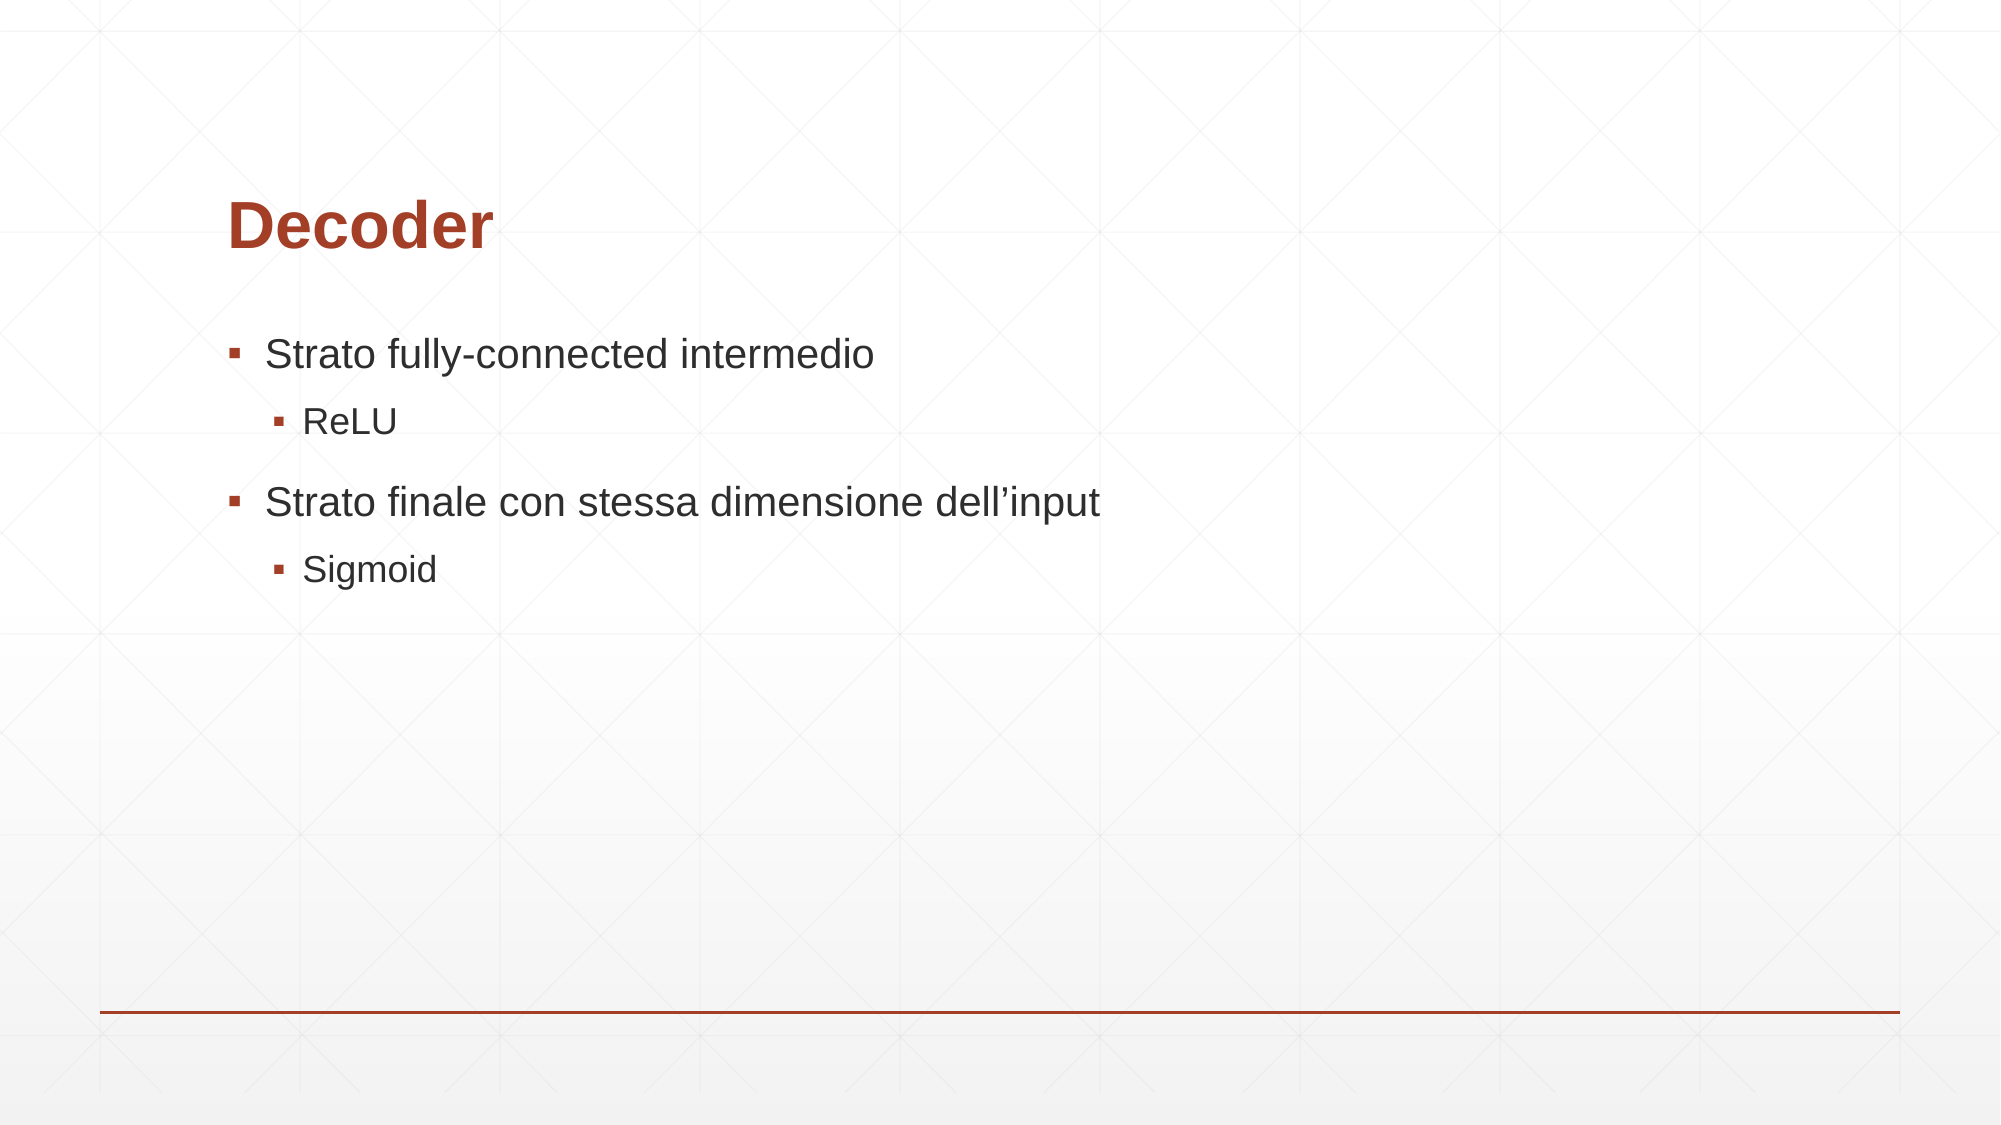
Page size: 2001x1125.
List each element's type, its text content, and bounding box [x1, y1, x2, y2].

title Decoder [212, 82, 1788, 271]
list Strato fully-connected intermedio ReLU Strato finale con stessa dimensione dell’input Sigmoid [212, 324, 1788, 950]
